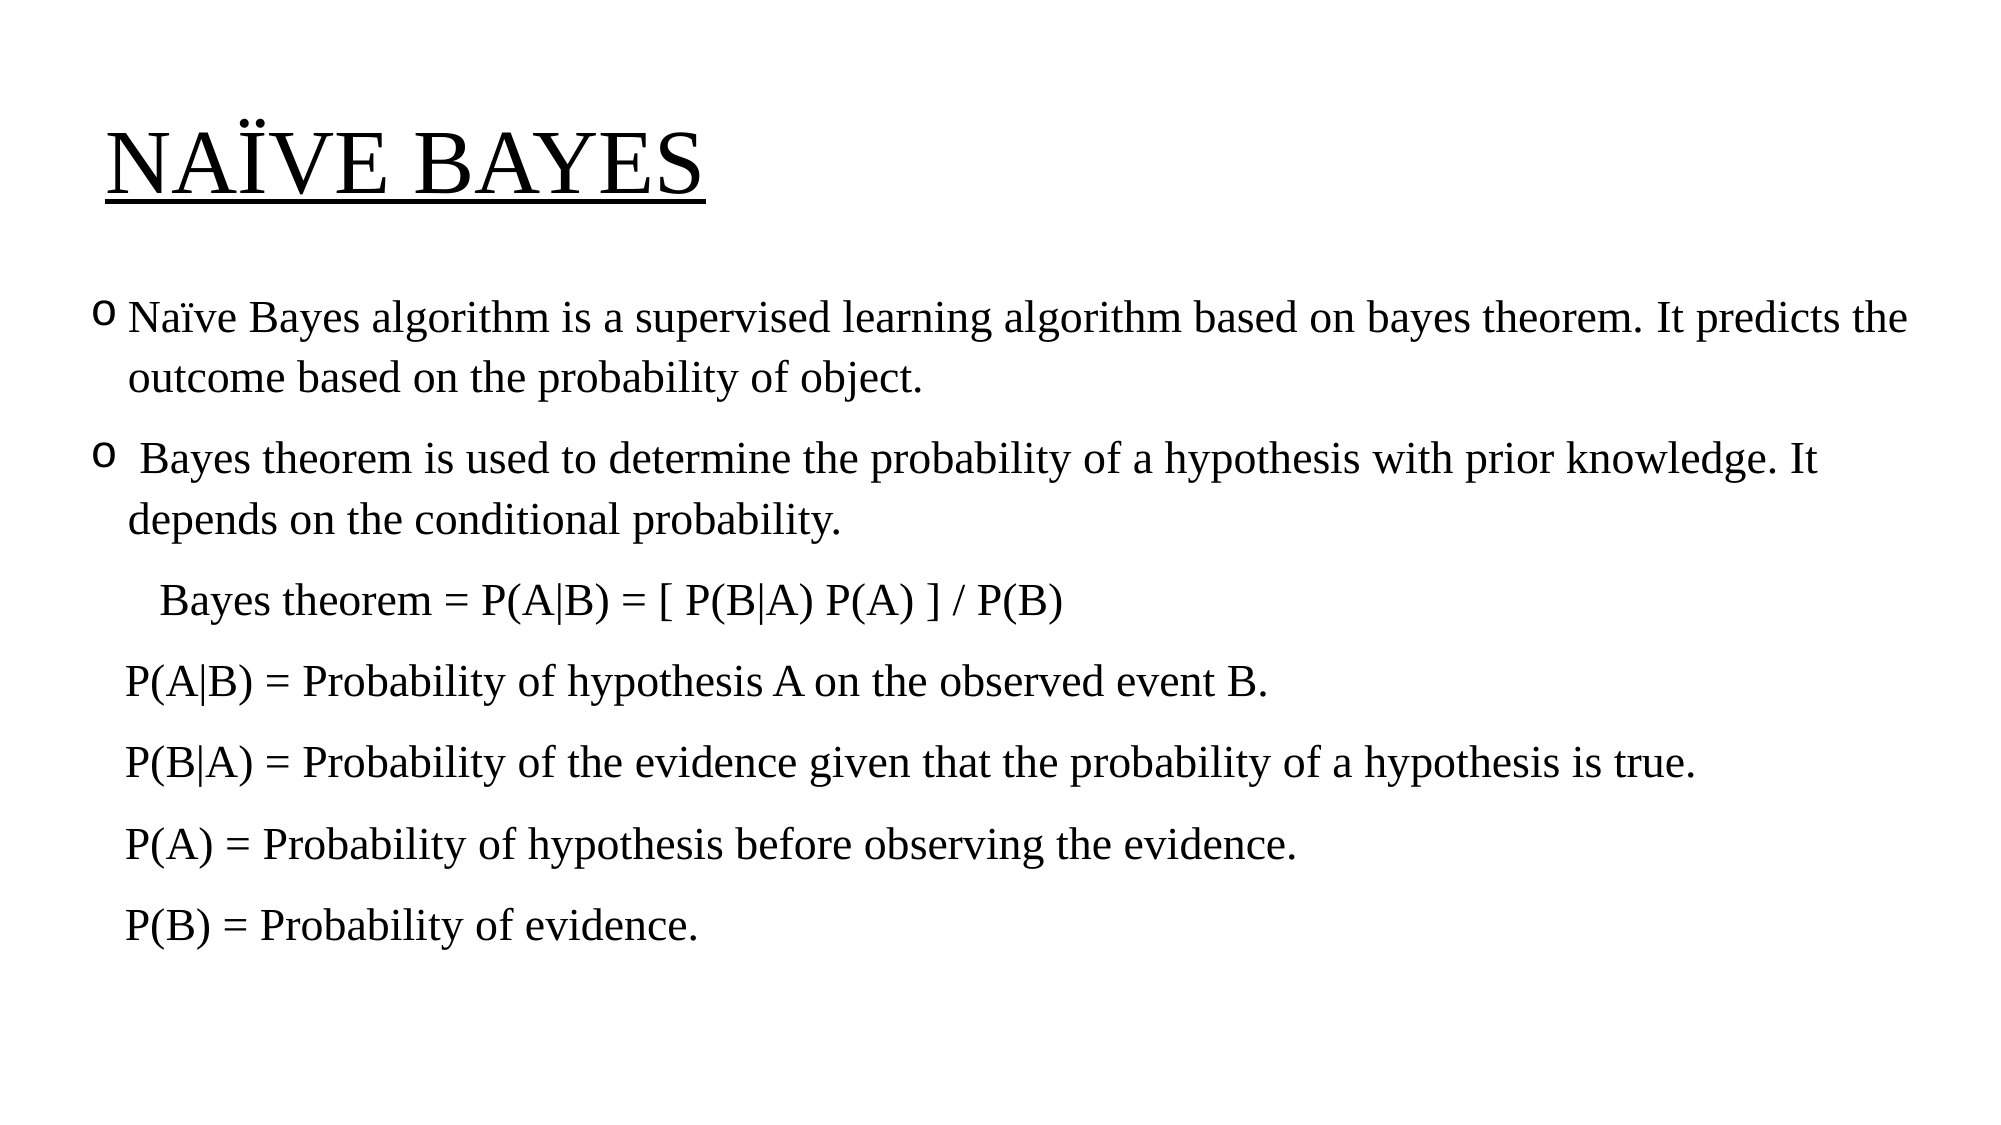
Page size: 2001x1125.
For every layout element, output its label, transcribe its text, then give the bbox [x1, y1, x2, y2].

title NAÏVE BAYES [90, 90, 1910, 239]
list Naïve Bayes algorithm is a supervised learning algorithm based on bayes theorem. It predicts the outcome based on the probability of object. Bayes theorem is used to determine the probability of a hypothesis with prior knowledge. It depends on the conditional probability. Bayes theorem = P(A|B) = [ P(B|A) P(A) ] / P(B) P(A|B) = Probability of hypothesis A on the observed event B. P(B|A) = Probability of the evidence given that the probability of a hypothesis is true. P(A) = Probability of hypothesis before observing the evidence. P(B) = Probability of evidence. [90, 280, 1910, 1042]
